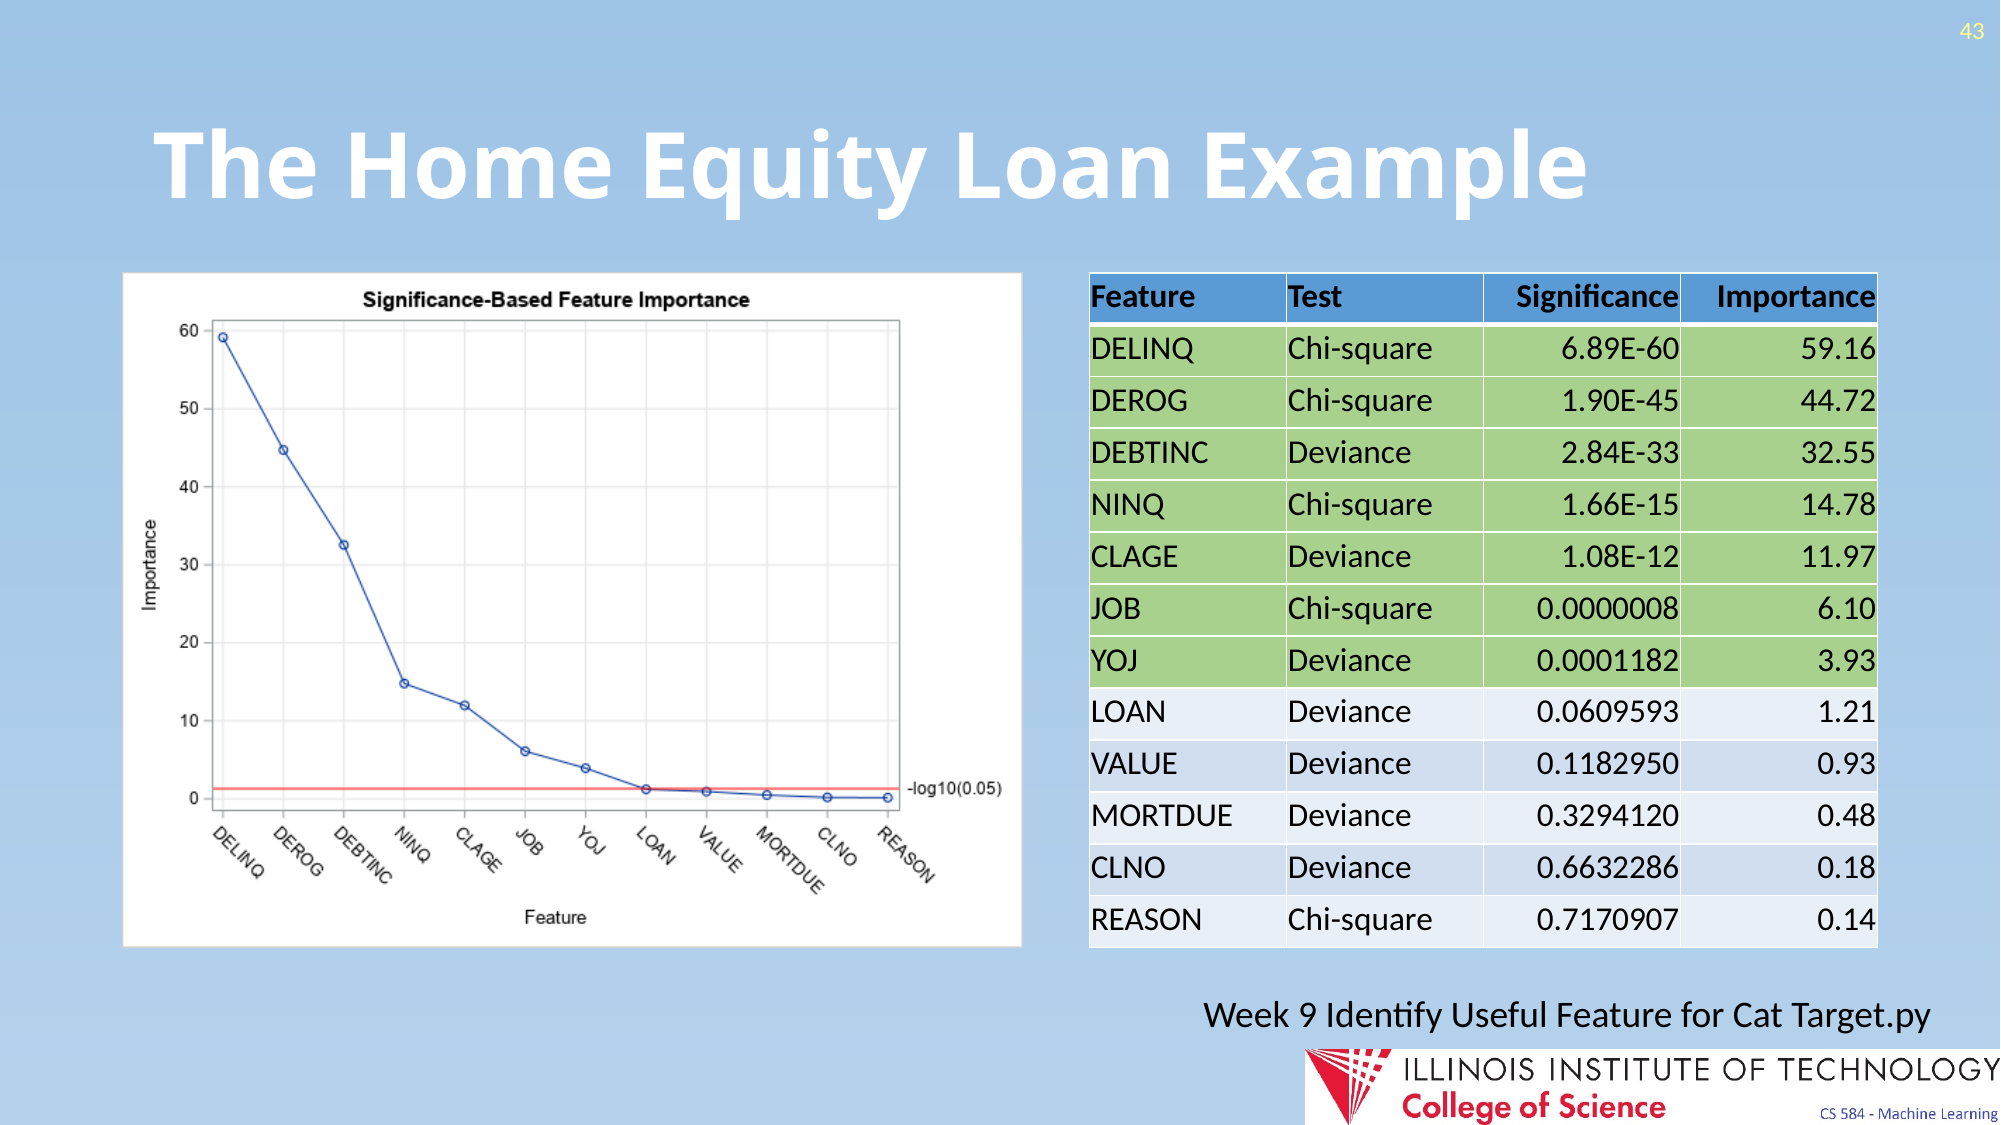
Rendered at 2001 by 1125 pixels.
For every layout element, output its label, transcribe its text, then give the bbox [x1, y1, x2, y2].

text_box Week 9 Identify Useful Feature for Cat Target.py [1188, 982, 1947, 1043]
table_cell Chi-square [1287, 377, 1483, 427]
title The Home Equity Loan Example [137, 59, 1863, 278]
table_cell 0.14 [1681, 896, 1877, 947]
table_cell 1.66E-15 [1484, 481, 1680, 531]
table_header Feature [1090, 274, 1286, 322]
table_cell 0.0001182 [1484, 637, 1680, 687]
table_cell Deviance [1287, 741, 1483, 791]
table_cell JOB [1090, 585, 1286, 635]
table_cell DEBTINC [1090, 429, 1286, 479]
table_cell 14.78 [1681, 481, 1877, 531]
table_cell 1.08E-12 [1484, 533, 1680, 583]
table_cell 44.72 [1681, 377, 1877, 427]
table_cell 6.89E-60 [1484, 327, 1680, 376]
table_cell NINQ [1090, 481, 1286, 531]
table_header Test [1287, 274, 1483, 322]
table_cell Chi-square [1287, 585, 1483, 635]
table_cell 3.93 [1681, 637, 1877, 687]
table_cell 0.7170907 [1484, 896, 1680, 947]
table_cell 2.84E-33 [1484, 429, 1680, 479]
table_cell Deviance [1287, 689, 1483, 739]
table_cell YOJ [1090, 637, 1286, 687]
table_cell CLNO [1090, 845, 1286, 895]
table_cell Chi-square [1287, 481, 1483, 531]
table_cell DEROG [1090, 377, 1286, 427]
picture [1305, 1049, 2000, 1125]
table_header Importance [1681, 274, 1877, 322]
table_cell 11.97 [1681, 533, 1877, 583]
table_cell VALUE [1090, 741, 1286, 791]
table_cell Chi-square [1287, 896, 1483, 947]
table_cell 0.0609593 [1484, 689, 1680, 739]
table_cell 0.18 [1681, 845, 1877, 895]
table_cell 0.48 [1681, 793, 1877, 843]
table_cell Chi-square [1287, 327, 1483, 376]
table_cell Deviance [1287, 793, 1483, 843]
table_cell DELINQ [1090, 327, 1286, 376]
slide_number 43 [1550, 0, 2000, 60]
table_cell 0.3294120 [1484, 793, 1680, 843]
table_cell CLAGE [1090, 533, 1286, 583]
table_cell REASON [1090, 896, 1286, 947]
table_header Significance [1484, 274, 1680, 322]
table_cell 0.6632286 [1484, 845, 1680, 895]
picture [122, 272, 1023, 948]
table_cell MORTDUE [1090, 793, 1286, 843]
table_cell 0.93 [1681, 741, 1877, 791]
table_cell Deviance [1287, 637, 1483, 687]
table_cell 0.1182950 [1484, 741, 1680, 791]
table_cell 0.0000008 [1484, 585, 1680, 635]
table_cell Deviance [1287, 429, 1483, 479]
table_cell 1.90E-45 [1484, 377, 1680, 427]
table_cell 32.55 [1681, 429, 1877, 479]
table_cell 6.10 [1681, 585, 1877, 635]
table_cell 1.21 [1681, 689, 1877, 739]
table_cell Deviance [1287, 533, 1483, 583]
table_cell Deviance [1287, 845, 1483, 895]
table_cell LOAN [1090, 689, 1286, 739]
table_cell 59.16 [1681, 327, 1877, 376]
